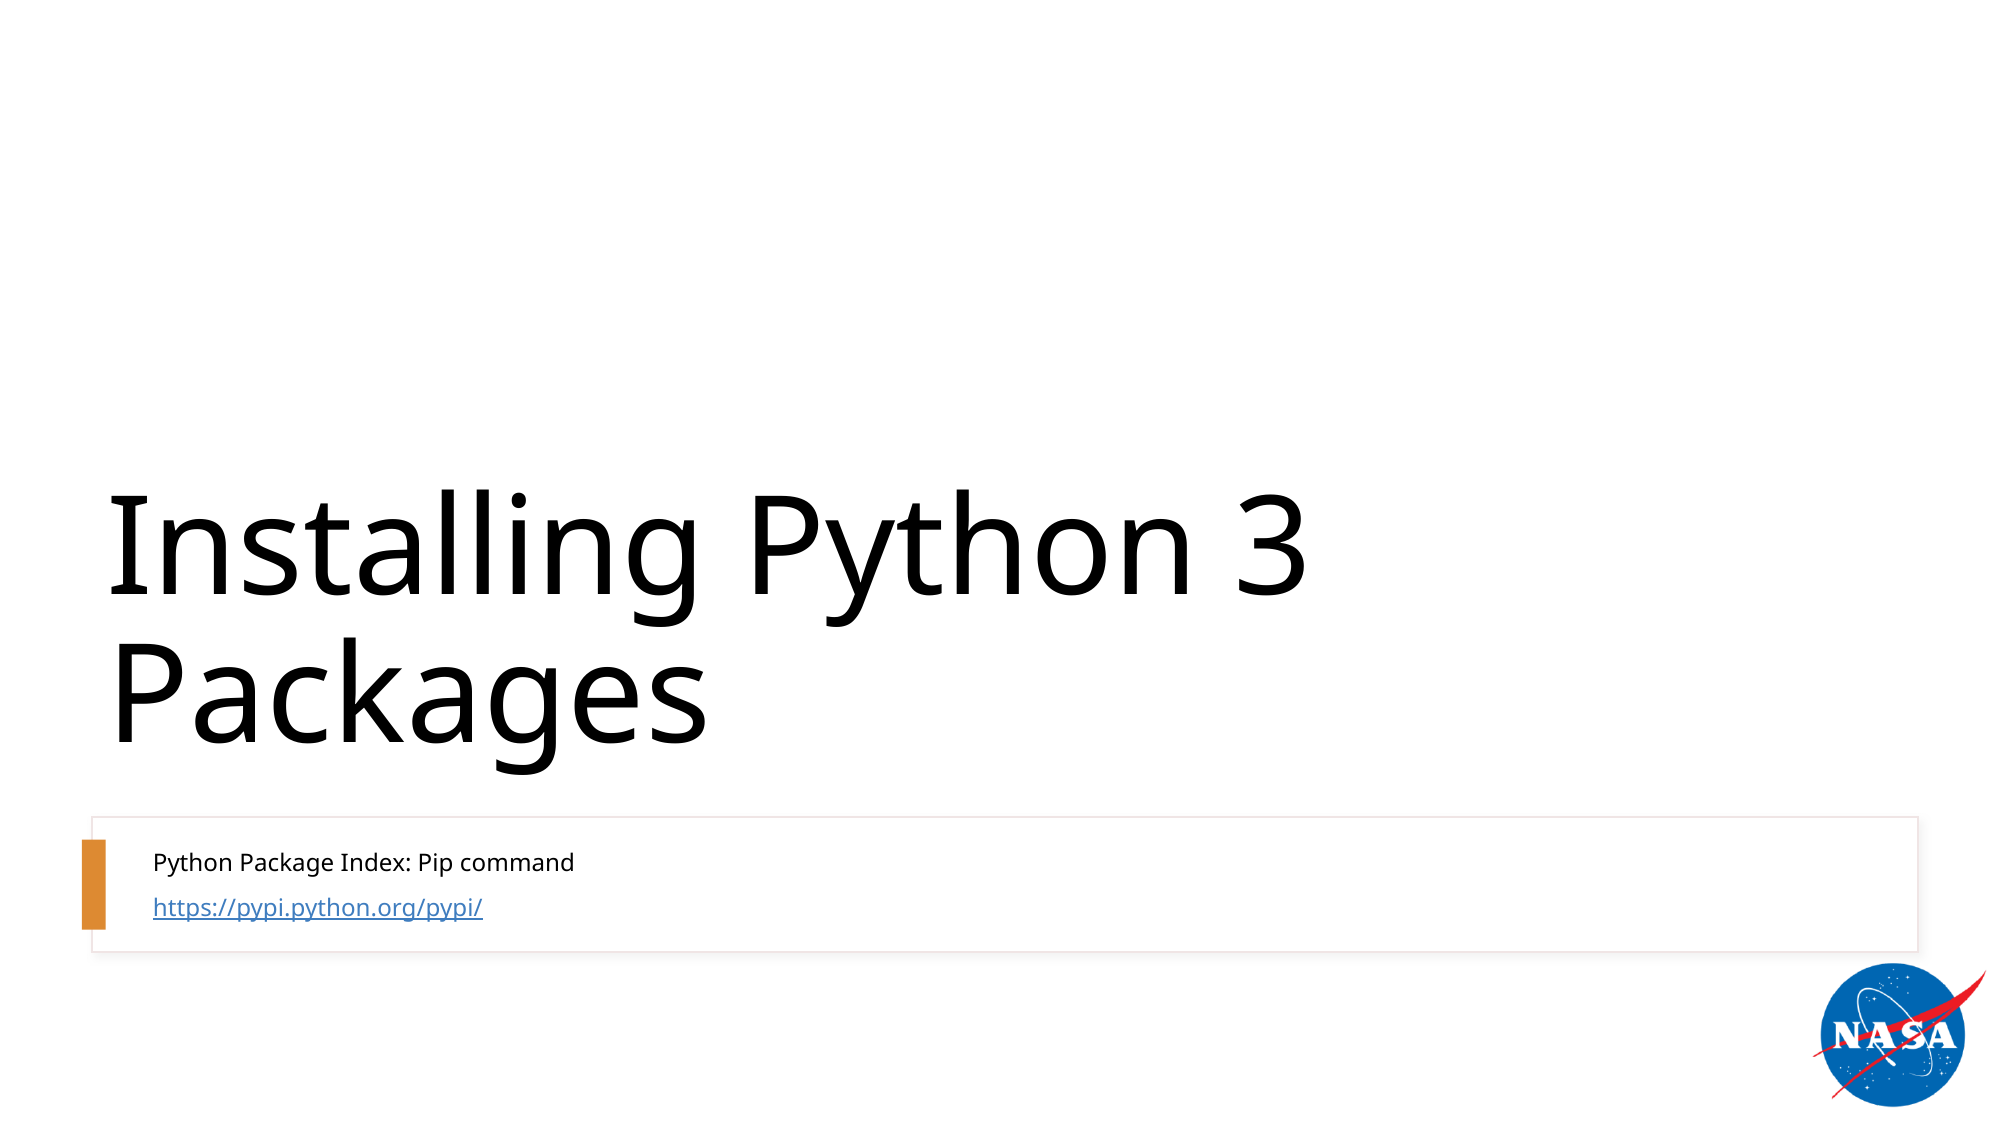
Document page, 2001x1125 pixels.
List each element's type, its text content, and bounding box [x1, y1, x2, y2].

title Installing Python 3 Packages [91, 104, 1878, 780]
picture [1811, 959, 1987, 1108]
list Python Package Index: Pip command https://pypi.python.org/pypi/ [138, 836, 1878, 933]
